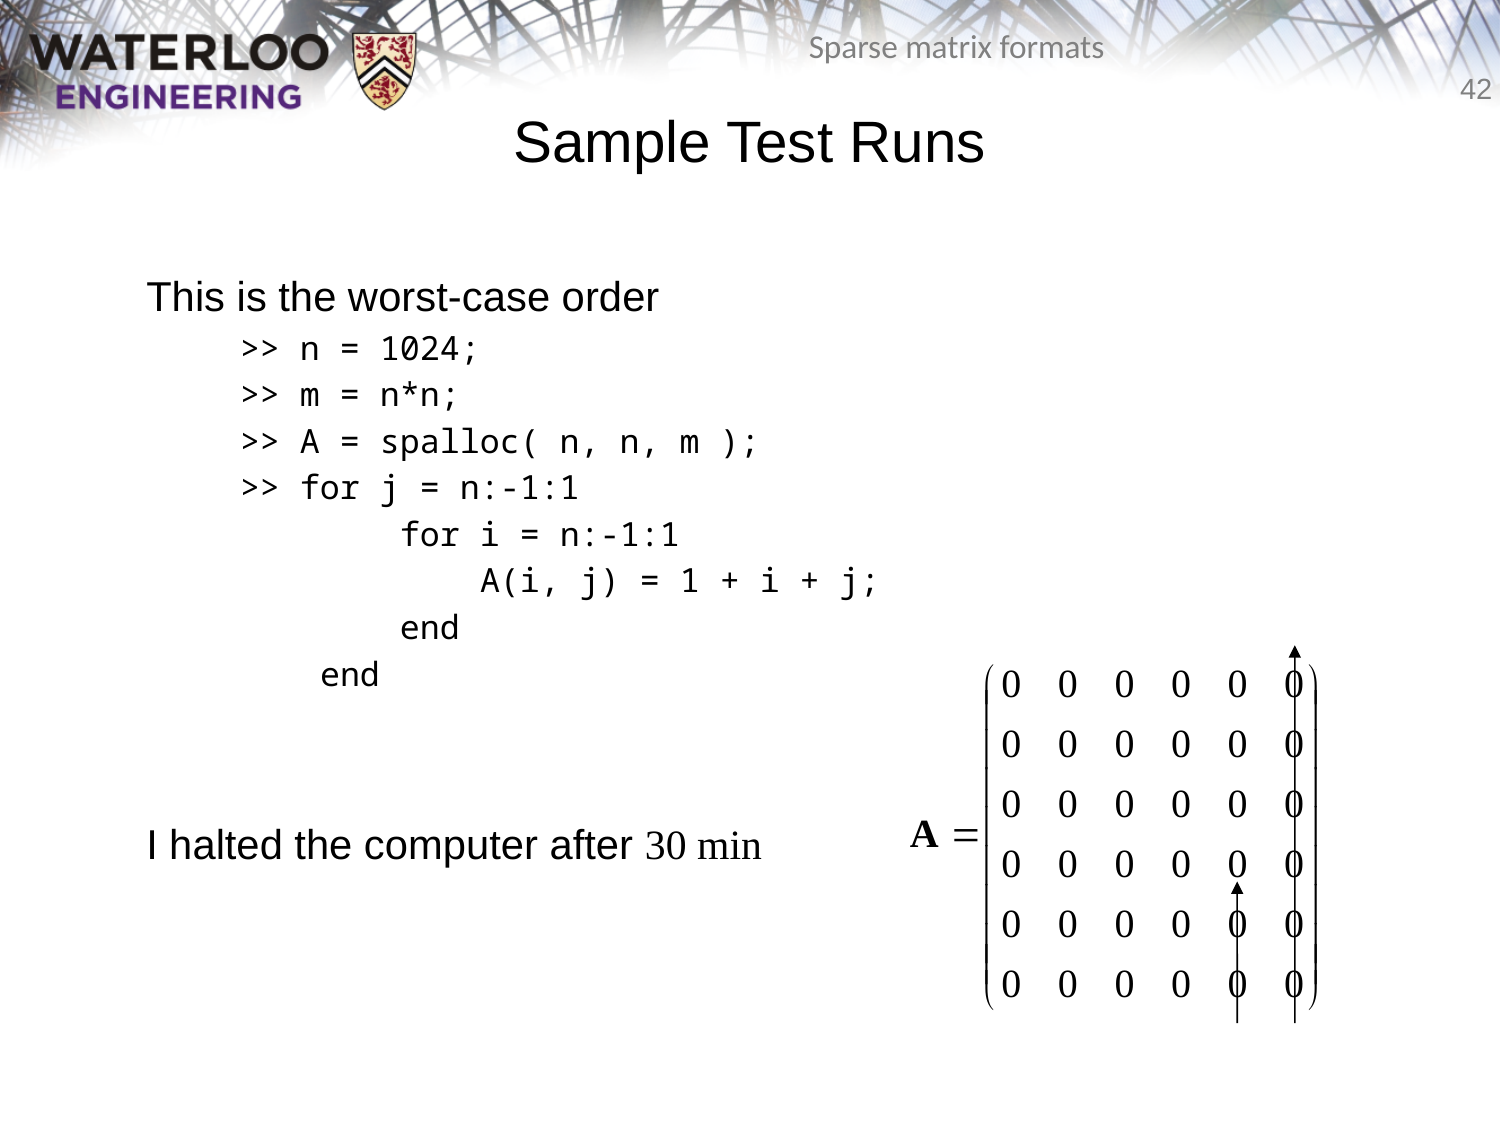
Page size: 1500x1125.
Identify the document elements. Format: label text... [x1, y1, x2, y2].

title Sample Test Runs [74, 44, 1426, 233]
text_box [903, 656, 1331, 1018]
list This is the worst-case order >> n = 1024; >> m = n*n; >> A = spalloc( n, n, m ); >> for j = n:-1:1 for i = n:-1:1 A(i, j) = 1 + i + j; end end I halted the computer after 30 min [74, 262, 1426, 1006]
text_box [1289, 645, 1300, 655]
picture [0, 0, 1500, 1125]
